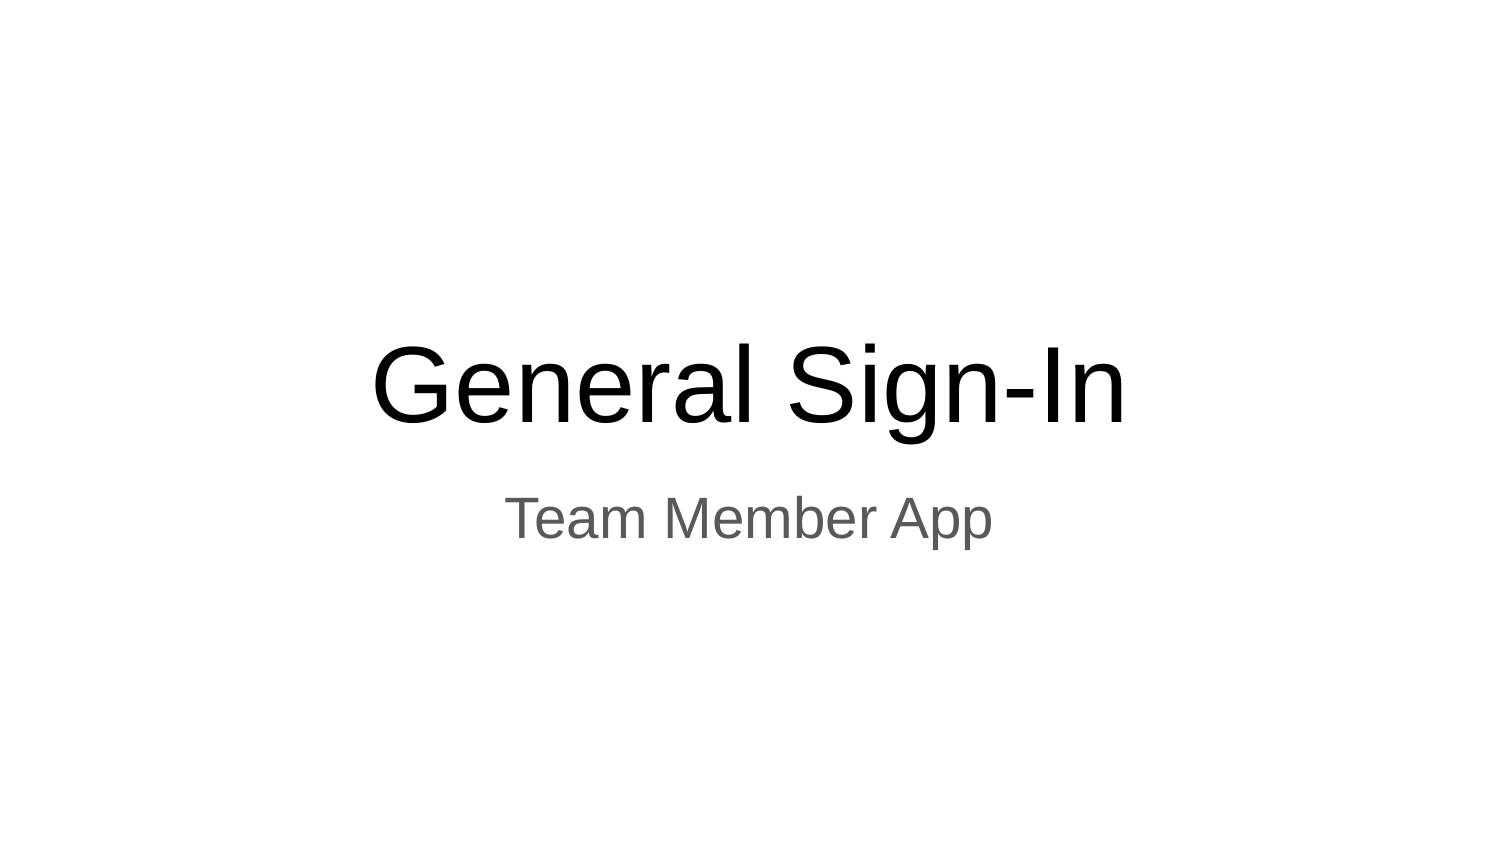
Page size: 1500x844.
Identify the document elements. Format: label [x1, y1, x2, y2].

title [51, 122, 1449, 459]
subtitle [51, 464, 1449, 595]
